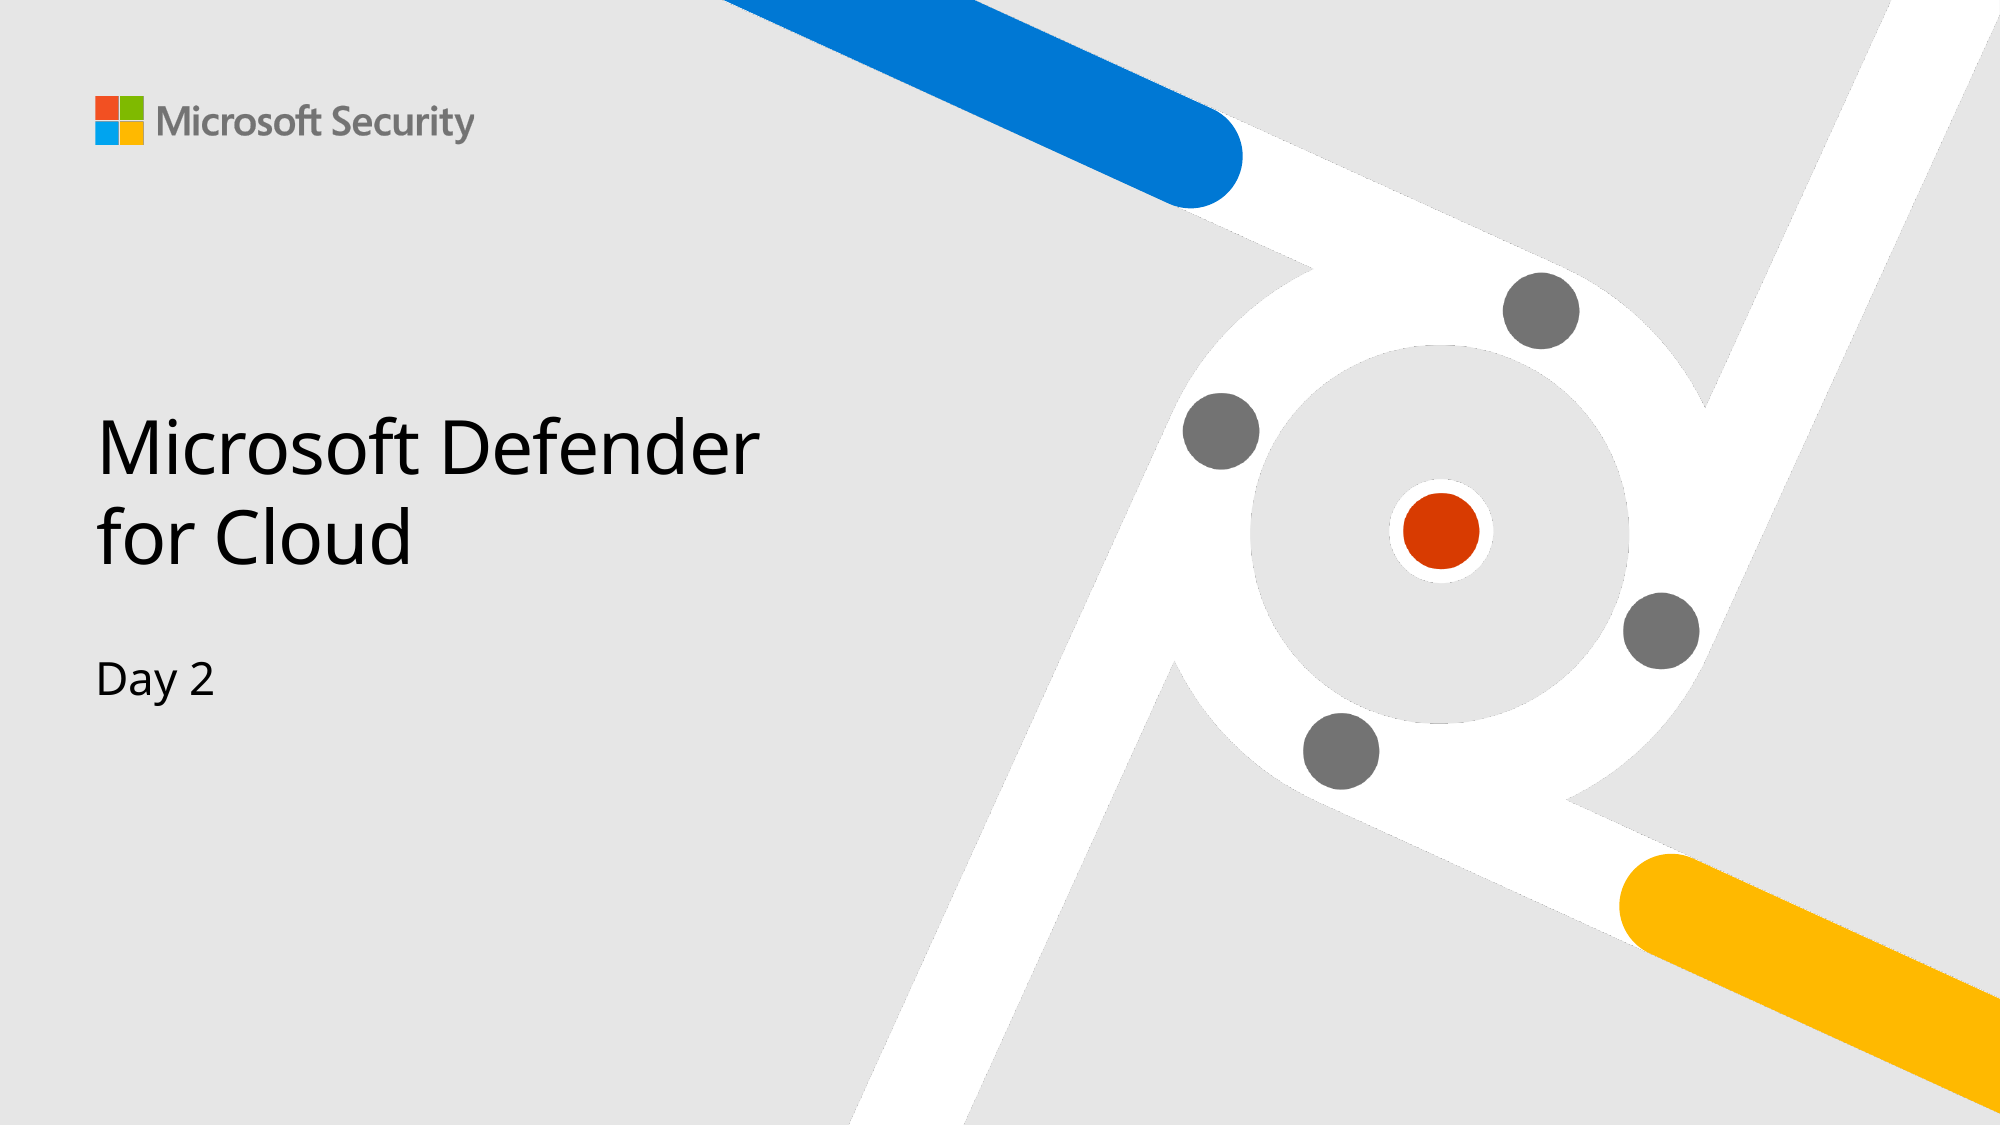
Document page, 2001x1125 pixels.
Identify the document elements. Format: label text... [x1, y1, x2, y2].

picture [720, 0, 2000, 1125]
list Day 2 [95, 650, 779, 706]
title Microsoft Defender for Cloud [96, 397, 781, 580]
